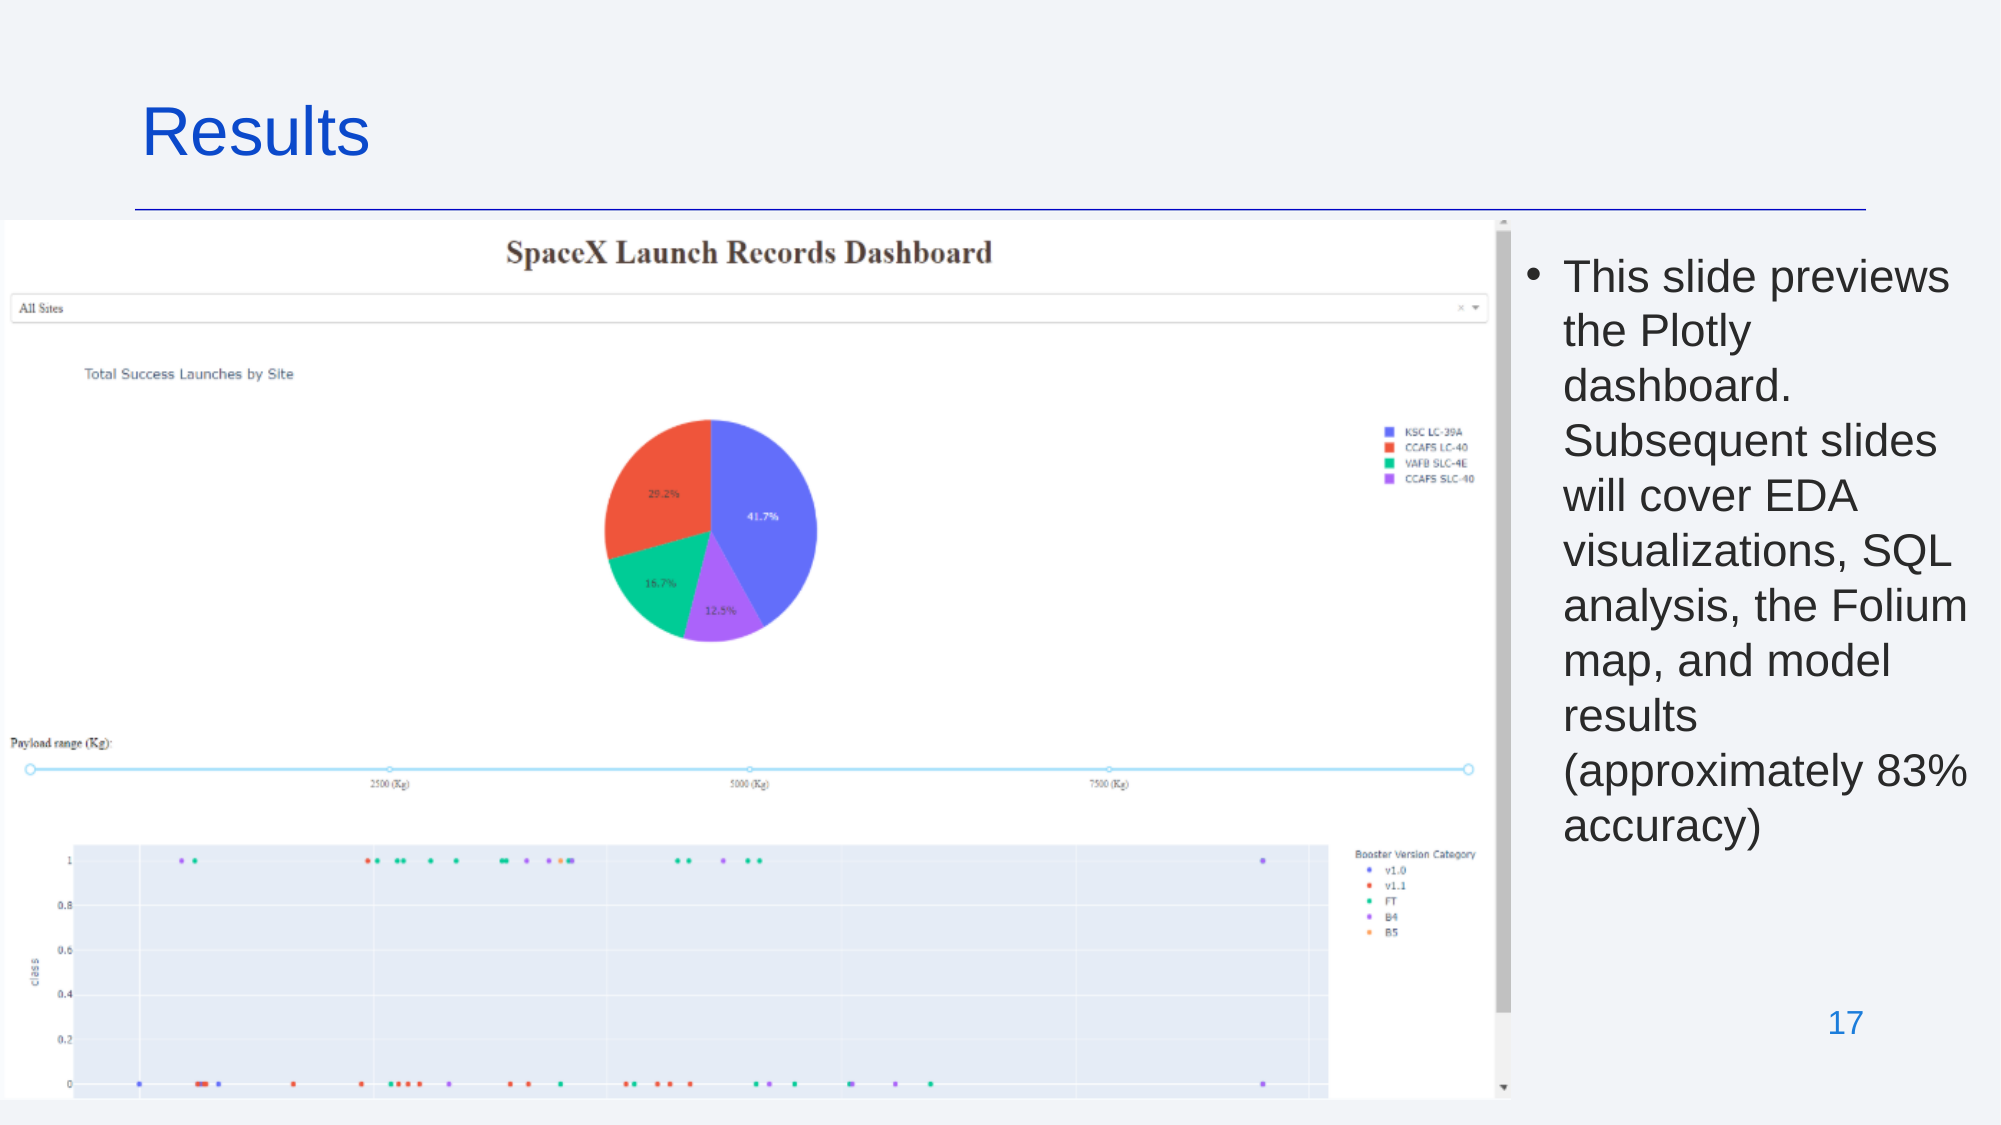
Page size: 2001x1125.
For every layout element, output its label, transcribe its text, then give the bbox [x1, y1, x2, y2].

text_box Results [126, 88, 1852, 179]
slide_number ‹#› [1514, 988, 1880, 1055]
text_box This slide previews the Plotly dashboard. Subsequent slides will cover EDA visualizations, SQL analysis, the Folium map, and model results (approximately 83% accuracy) [1514, 238, 1985, 1067]
picture [0, 0, 2001, 1125]
